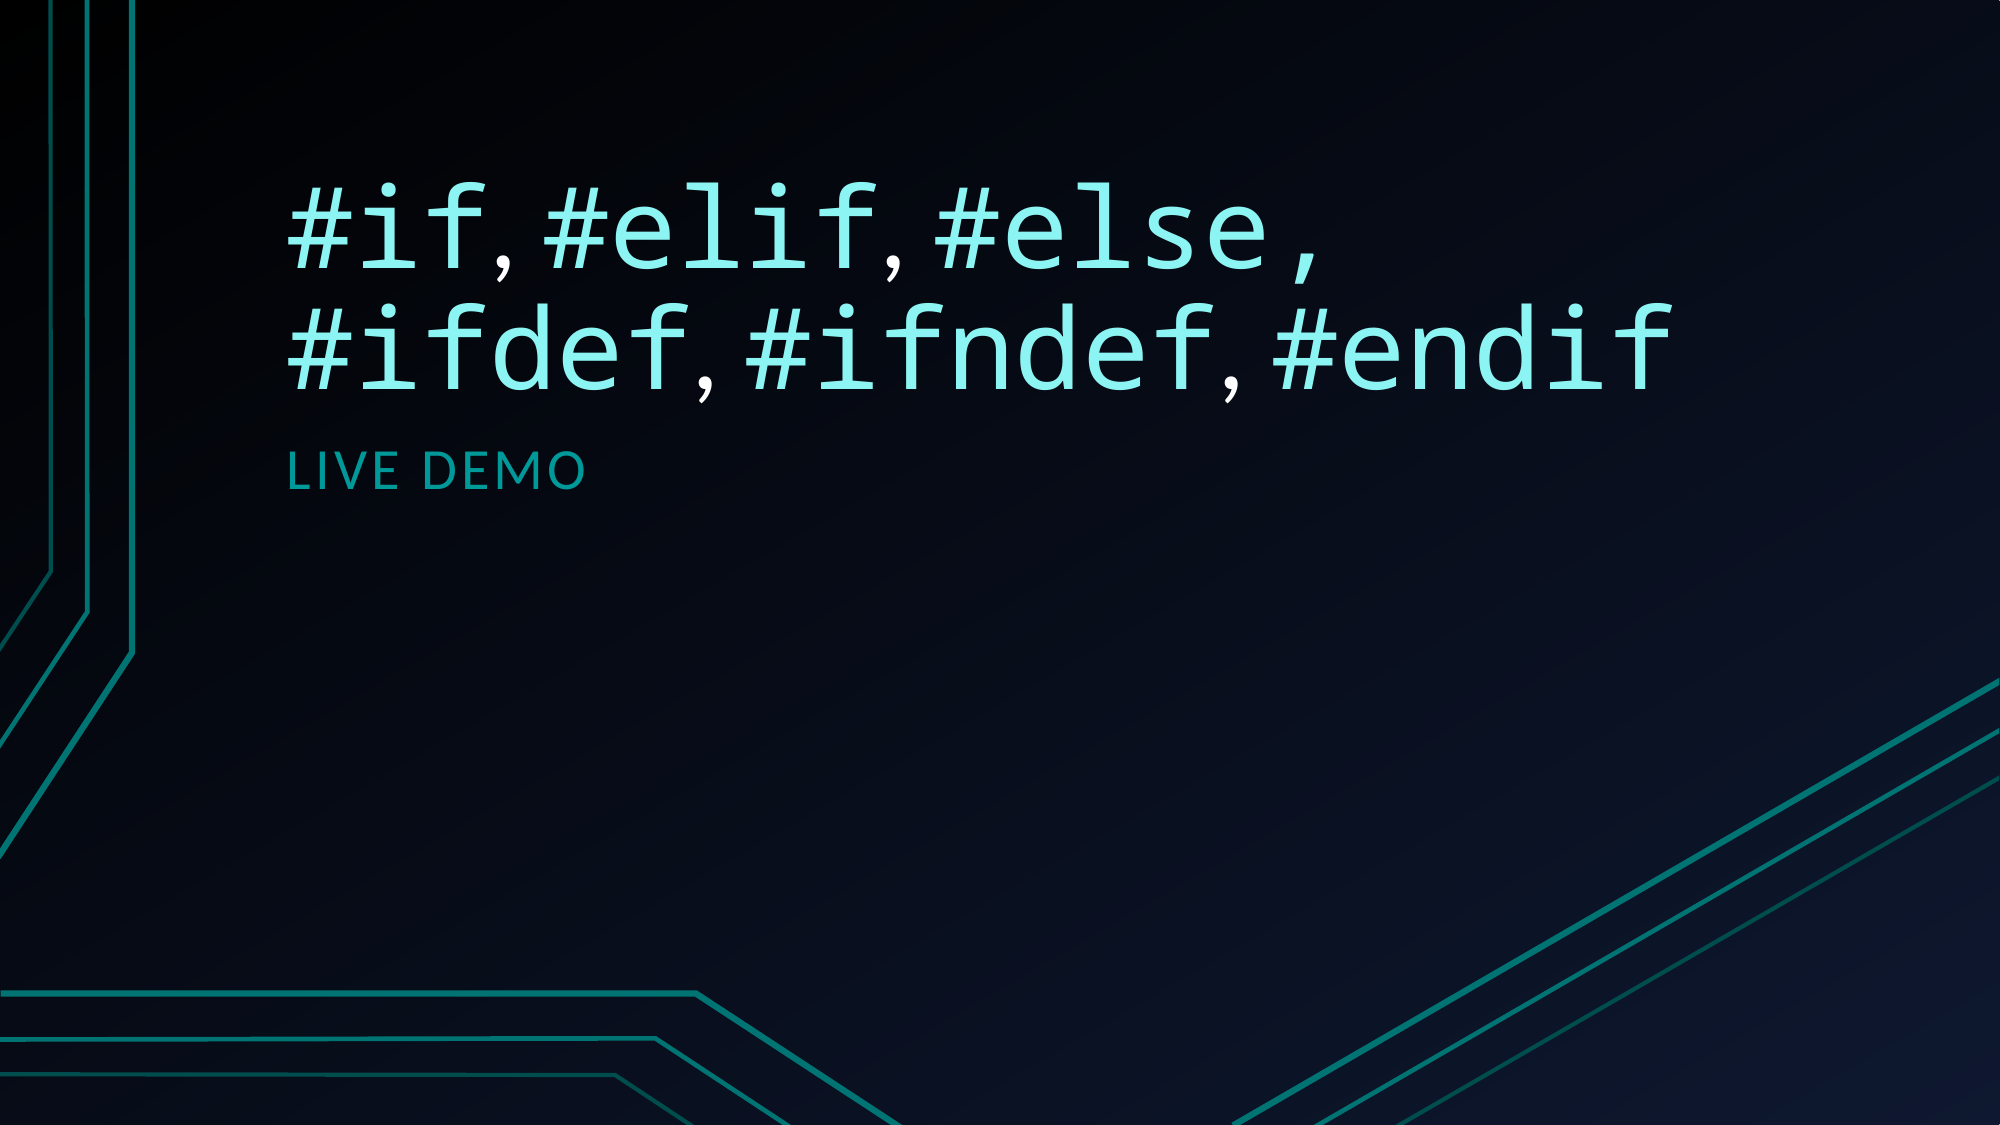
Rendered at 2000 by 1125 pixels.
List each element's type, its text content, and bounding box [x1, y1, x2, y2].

subtitle Live Demo [266, 429, 1700, 717]
title #if, #elif, #else, #ifdef, #ifndef, #endif [266, 95, 1700, 424]
